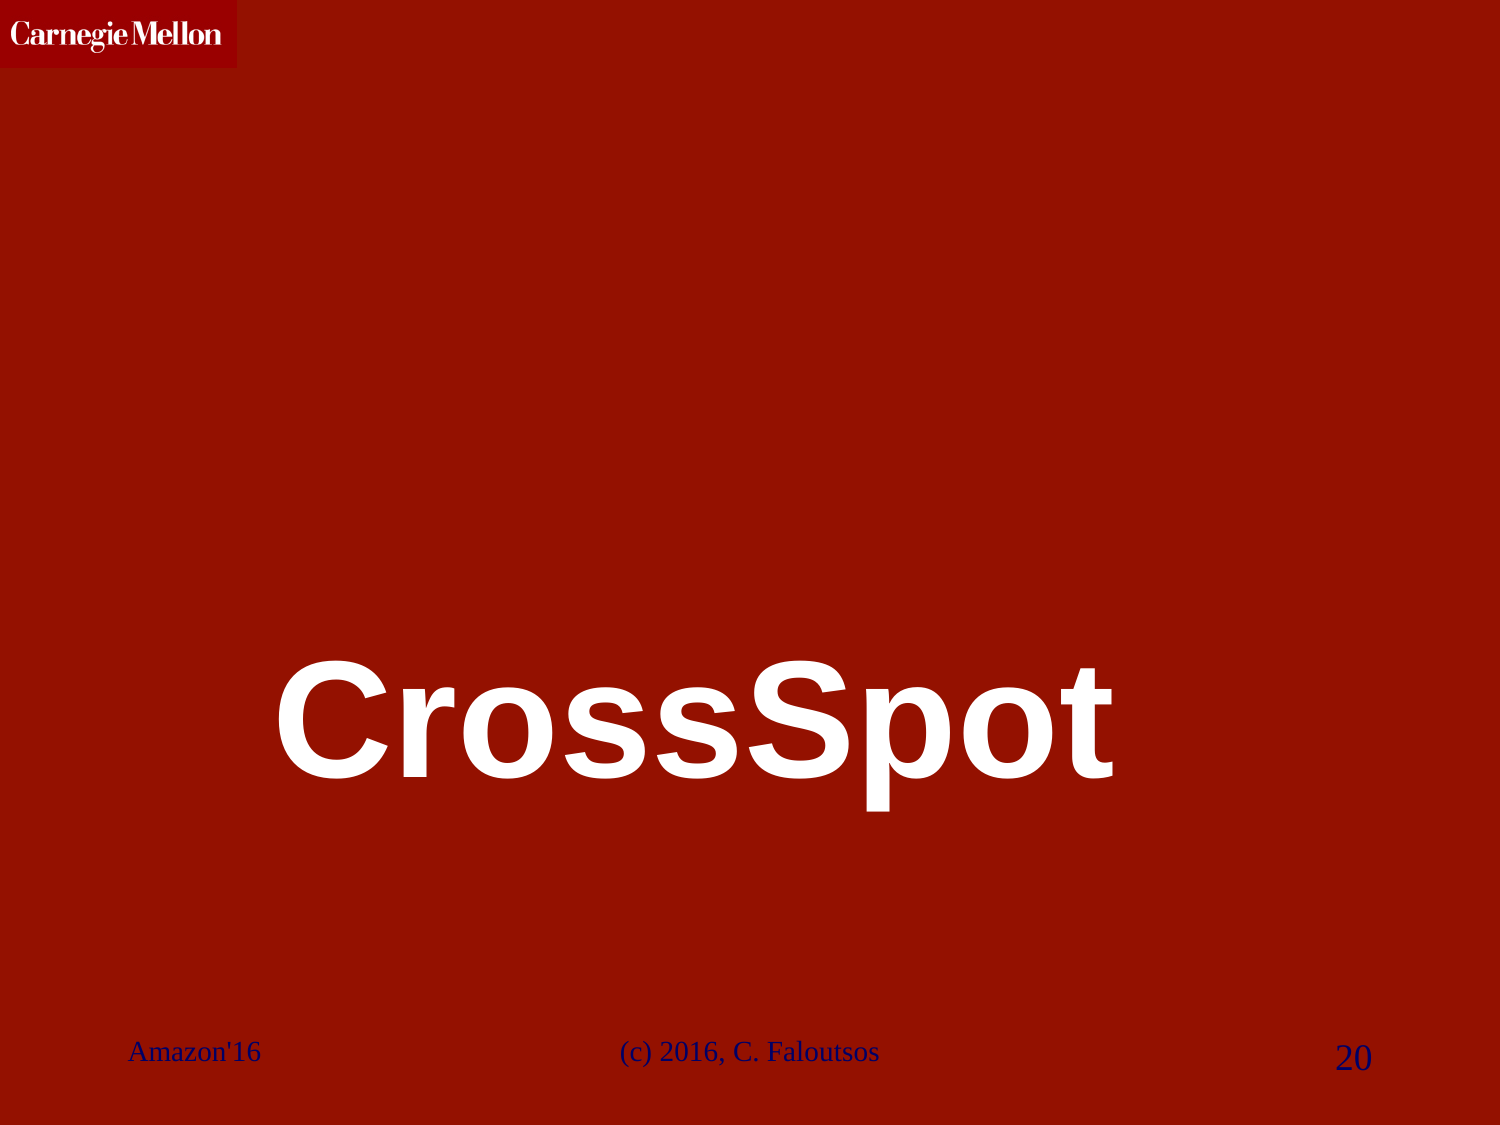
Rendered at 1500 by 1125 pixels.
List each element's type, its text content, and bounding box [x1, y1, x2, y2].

slide_number Amazon'16 [112, 1024, 426, 1101]
picture [0, 0, 237, 68]
slide_number 20 [1074, 1024, 1388, 1101]
footer (c) 2016, C. Faloutsos [512, 1024, 988, 1101]
text_box CrossSpot [257, 603, 1131, 819]
